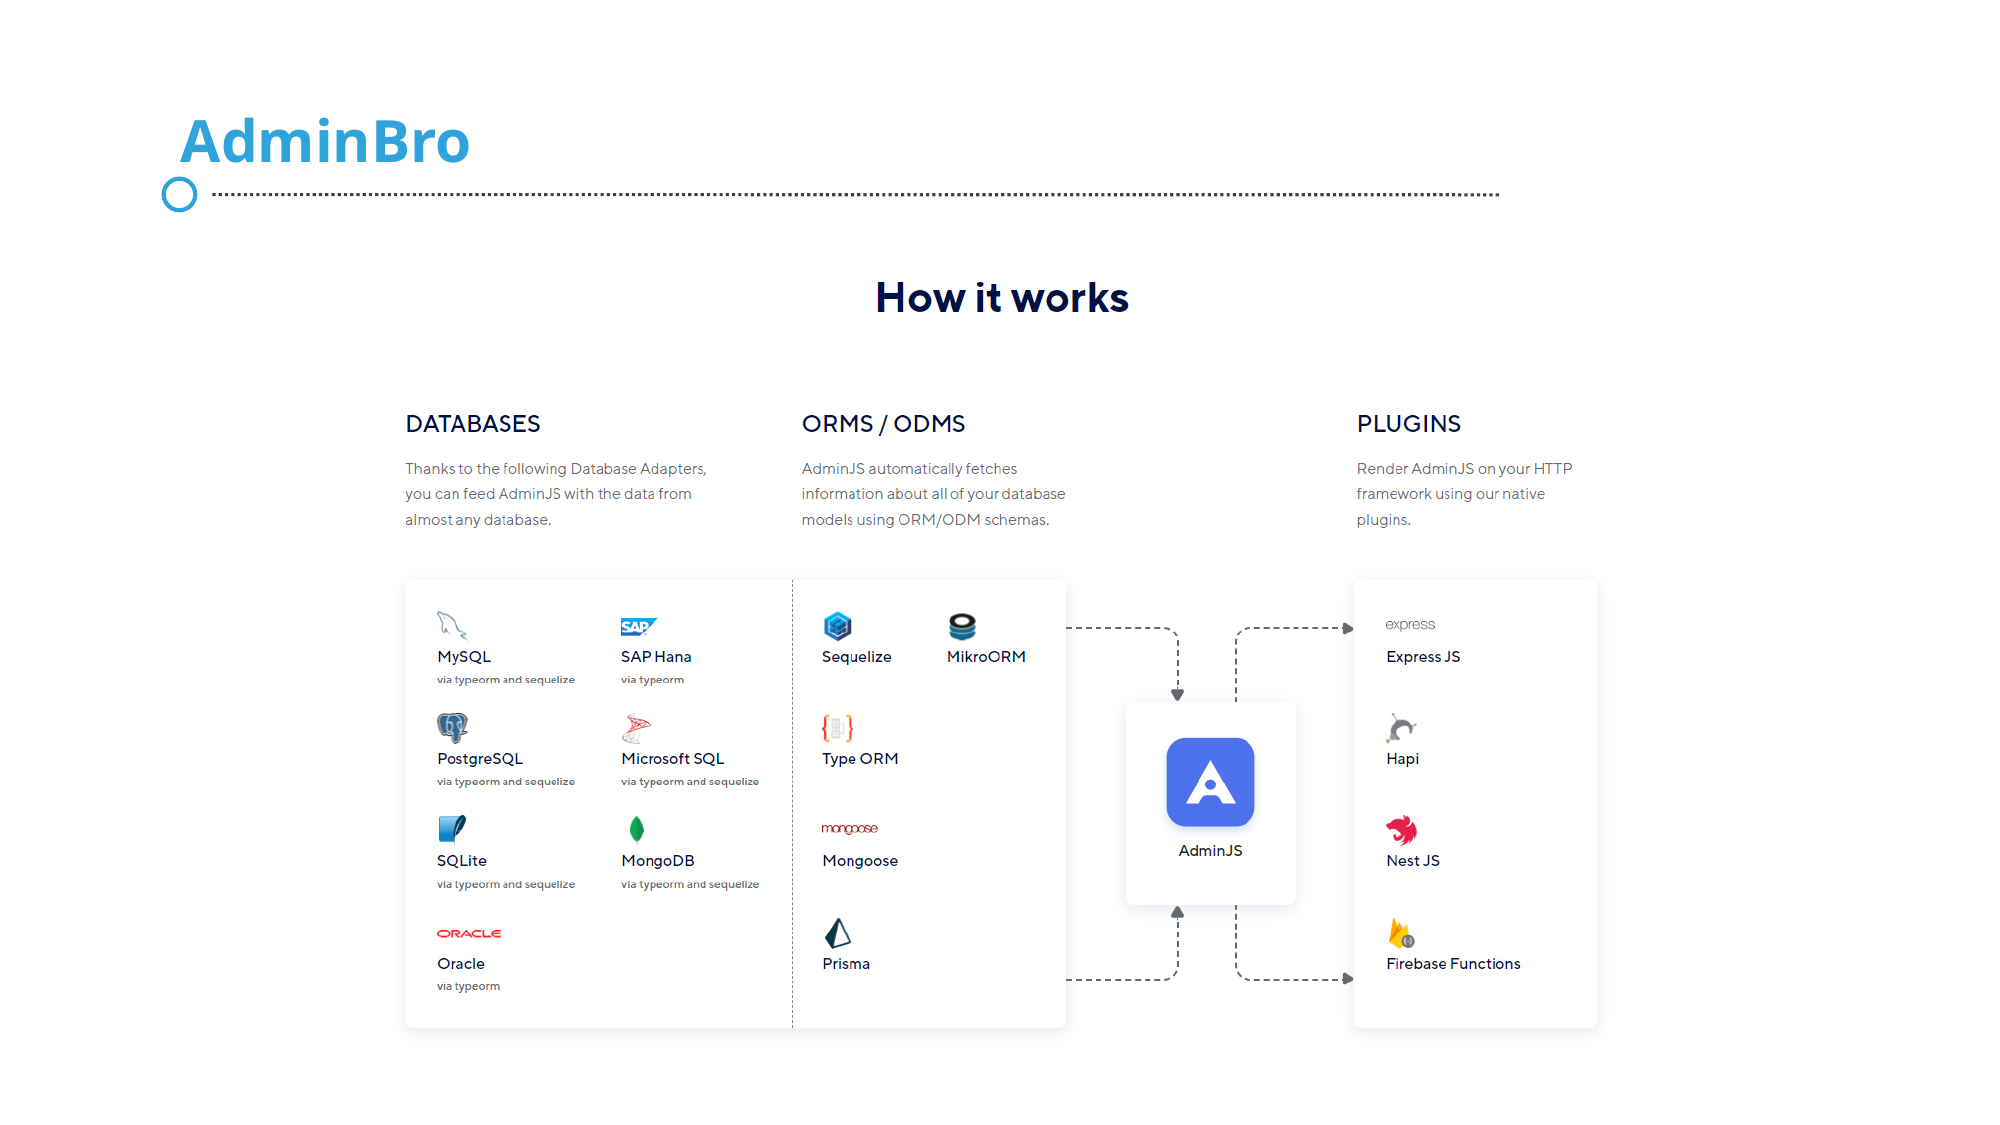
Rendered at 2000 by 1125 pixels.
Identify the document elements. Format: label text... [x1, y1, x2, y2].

text_box AdminBro [166, 96, 487, 182]
text_box [161, 176, 198, 213]
picture [355, 232, 1644, 1082]
